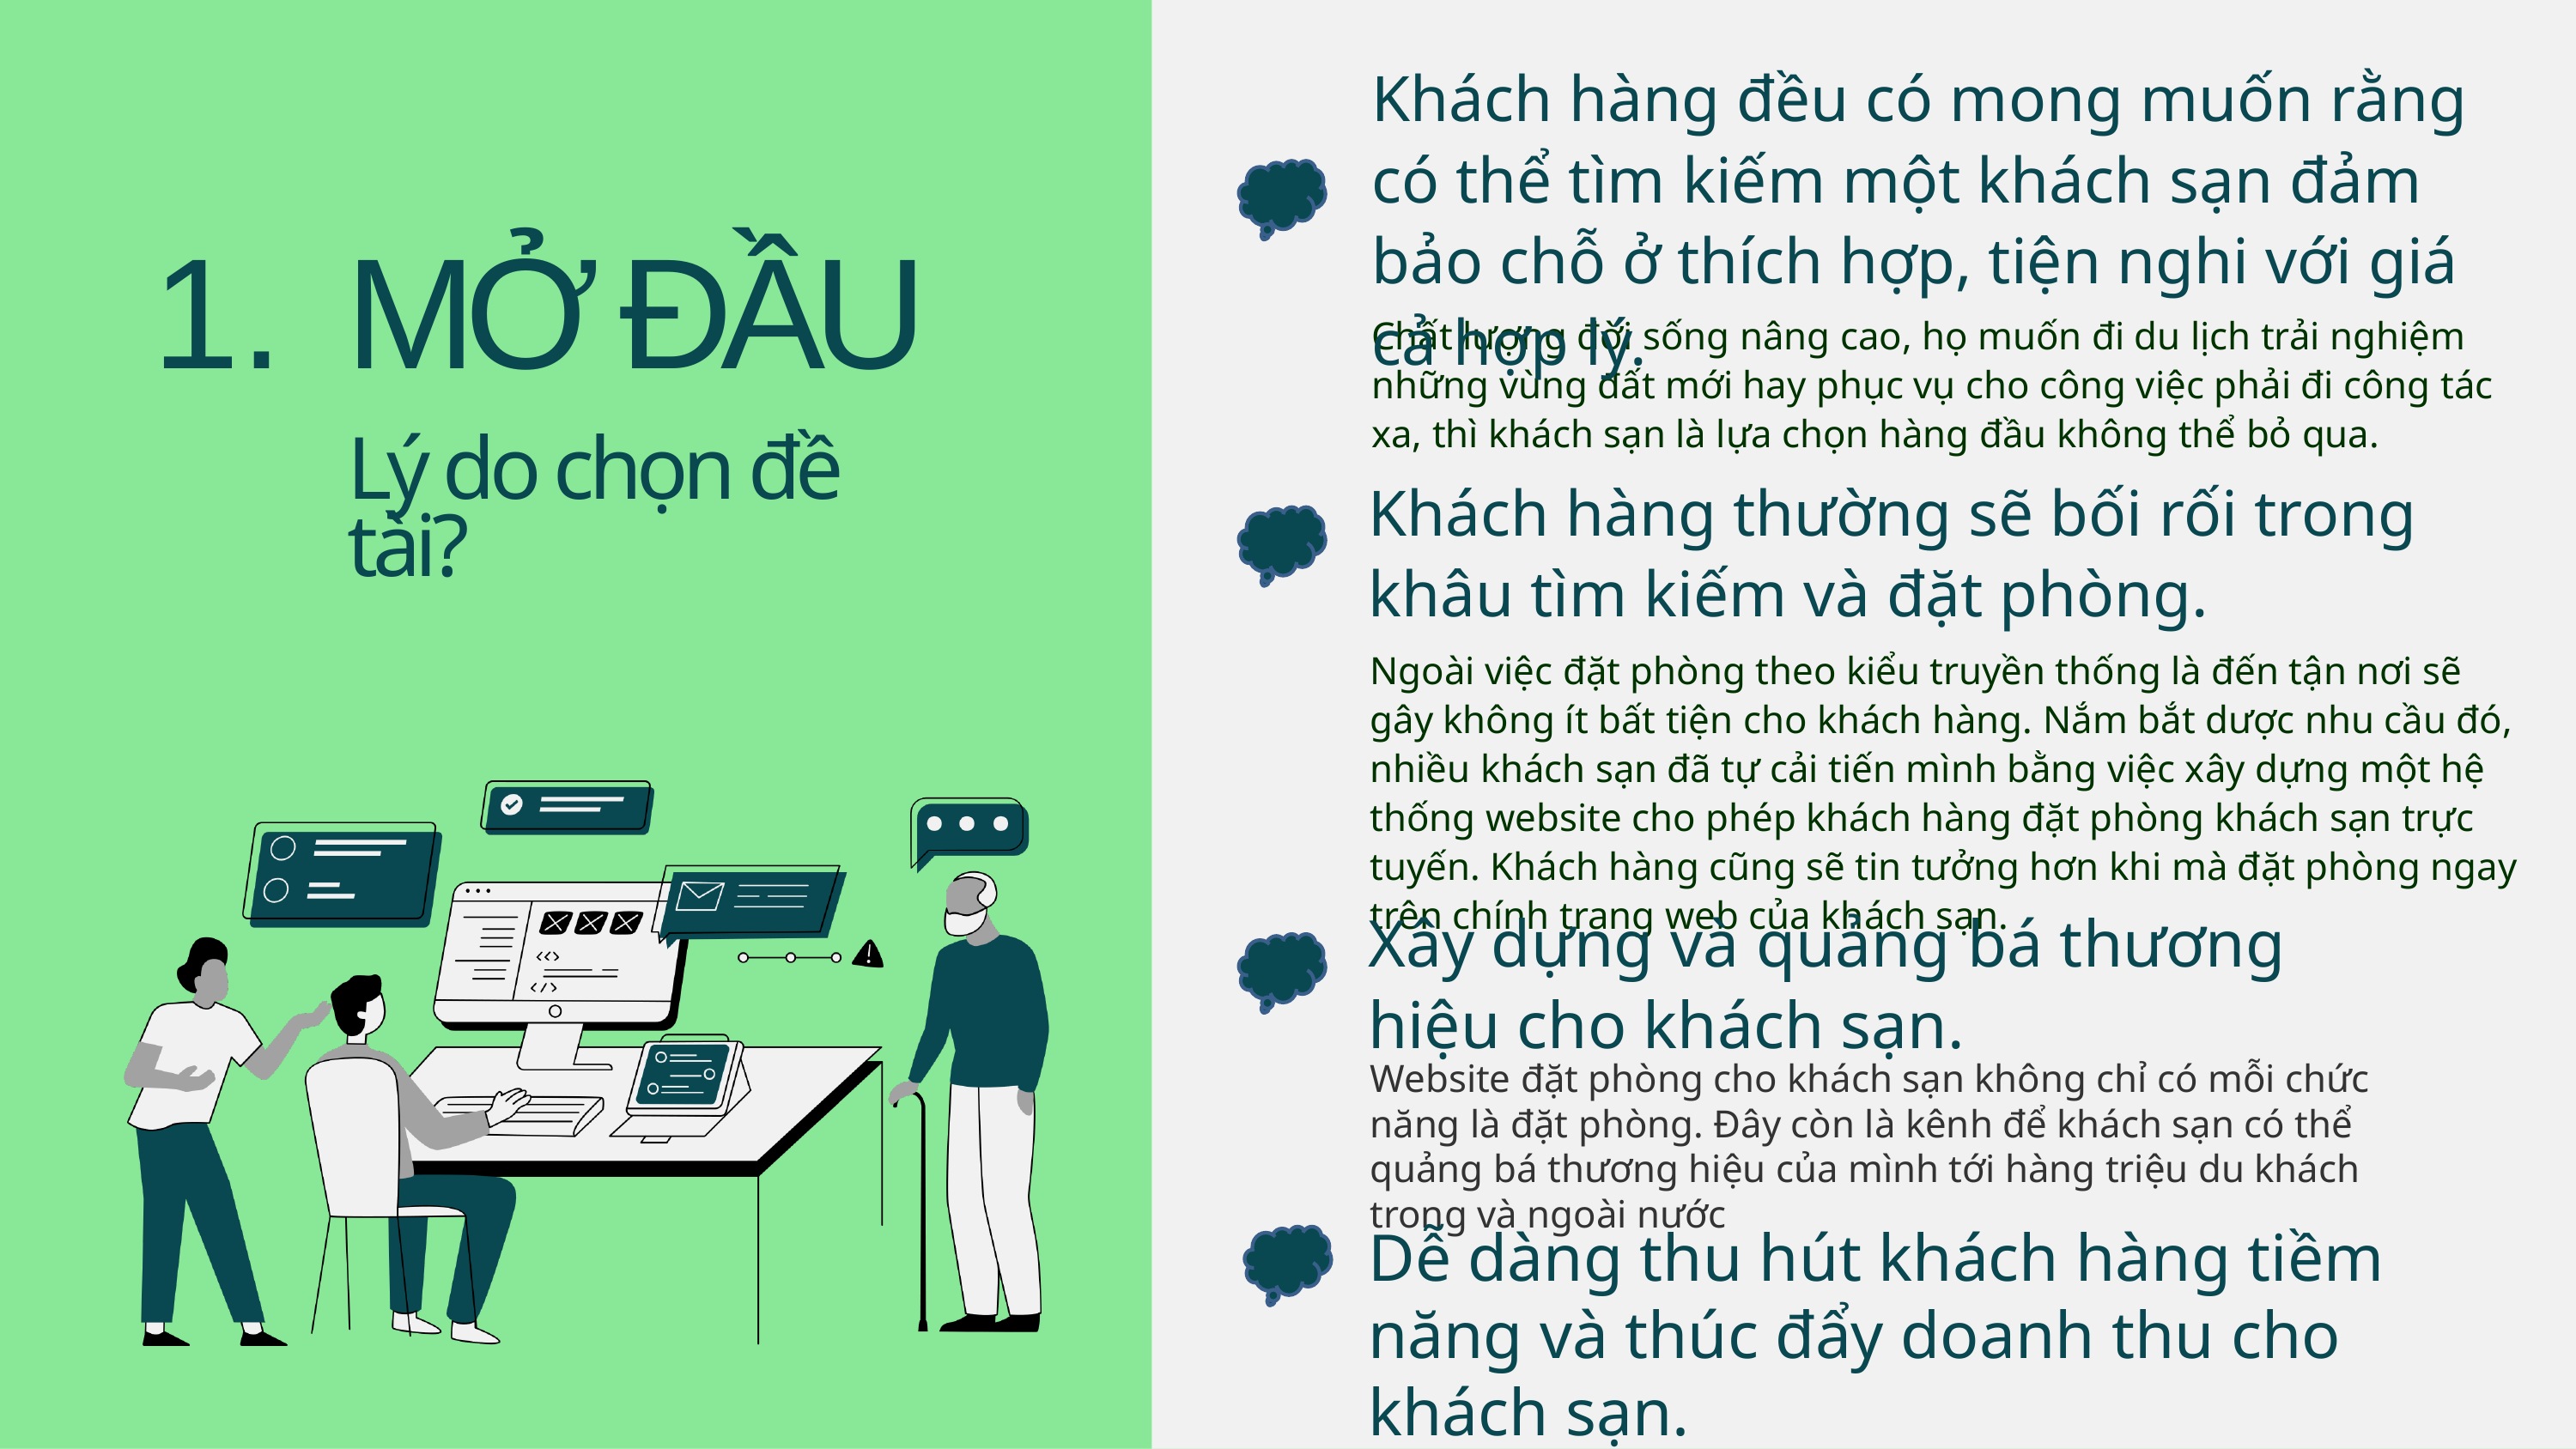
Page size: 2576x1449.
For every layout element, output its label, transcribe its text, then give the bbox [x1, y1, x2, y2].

text_box Lý do chọn đề tài? [332, 431, 977, 598]
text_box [1370, 52, 2526, 453]
text_box MỞ ĐẦU [150, 205, 1084, 397]
text_box Dễ dàng thu hút khách hàng tiềm năng và thúc đẩy doanh thu cho khách sạn. [1368, 1216, 2427, 1449]
picture [122, 780, 1050, 1346]
text_box Website đặt phòng cho khách sạn không chỉ có mỗi chức năng là đặt phòng. Đây còn là kênh để khách sạn có thể quảng bá thương hiệu của mình tới hàng triệu du khách trong và ngoài nước [1370, 1054, 2429, 1235]
text_box Xây dựng và quảng bá thương hiệu cho khách sạn. [1368, 942, 2427, 1062]
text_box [1368, 466, 2573, 935]
text_box [0, 0, 1152, 1449]
text_box [1236, 159, 1327, 242]
text_box [1236, 505, 1327, 588]
text_box [1242, 1224, 1334, 1307]
text_box [1236, 932, 1327, 1015]
text_box [1152, 0, 2576, 1449]
